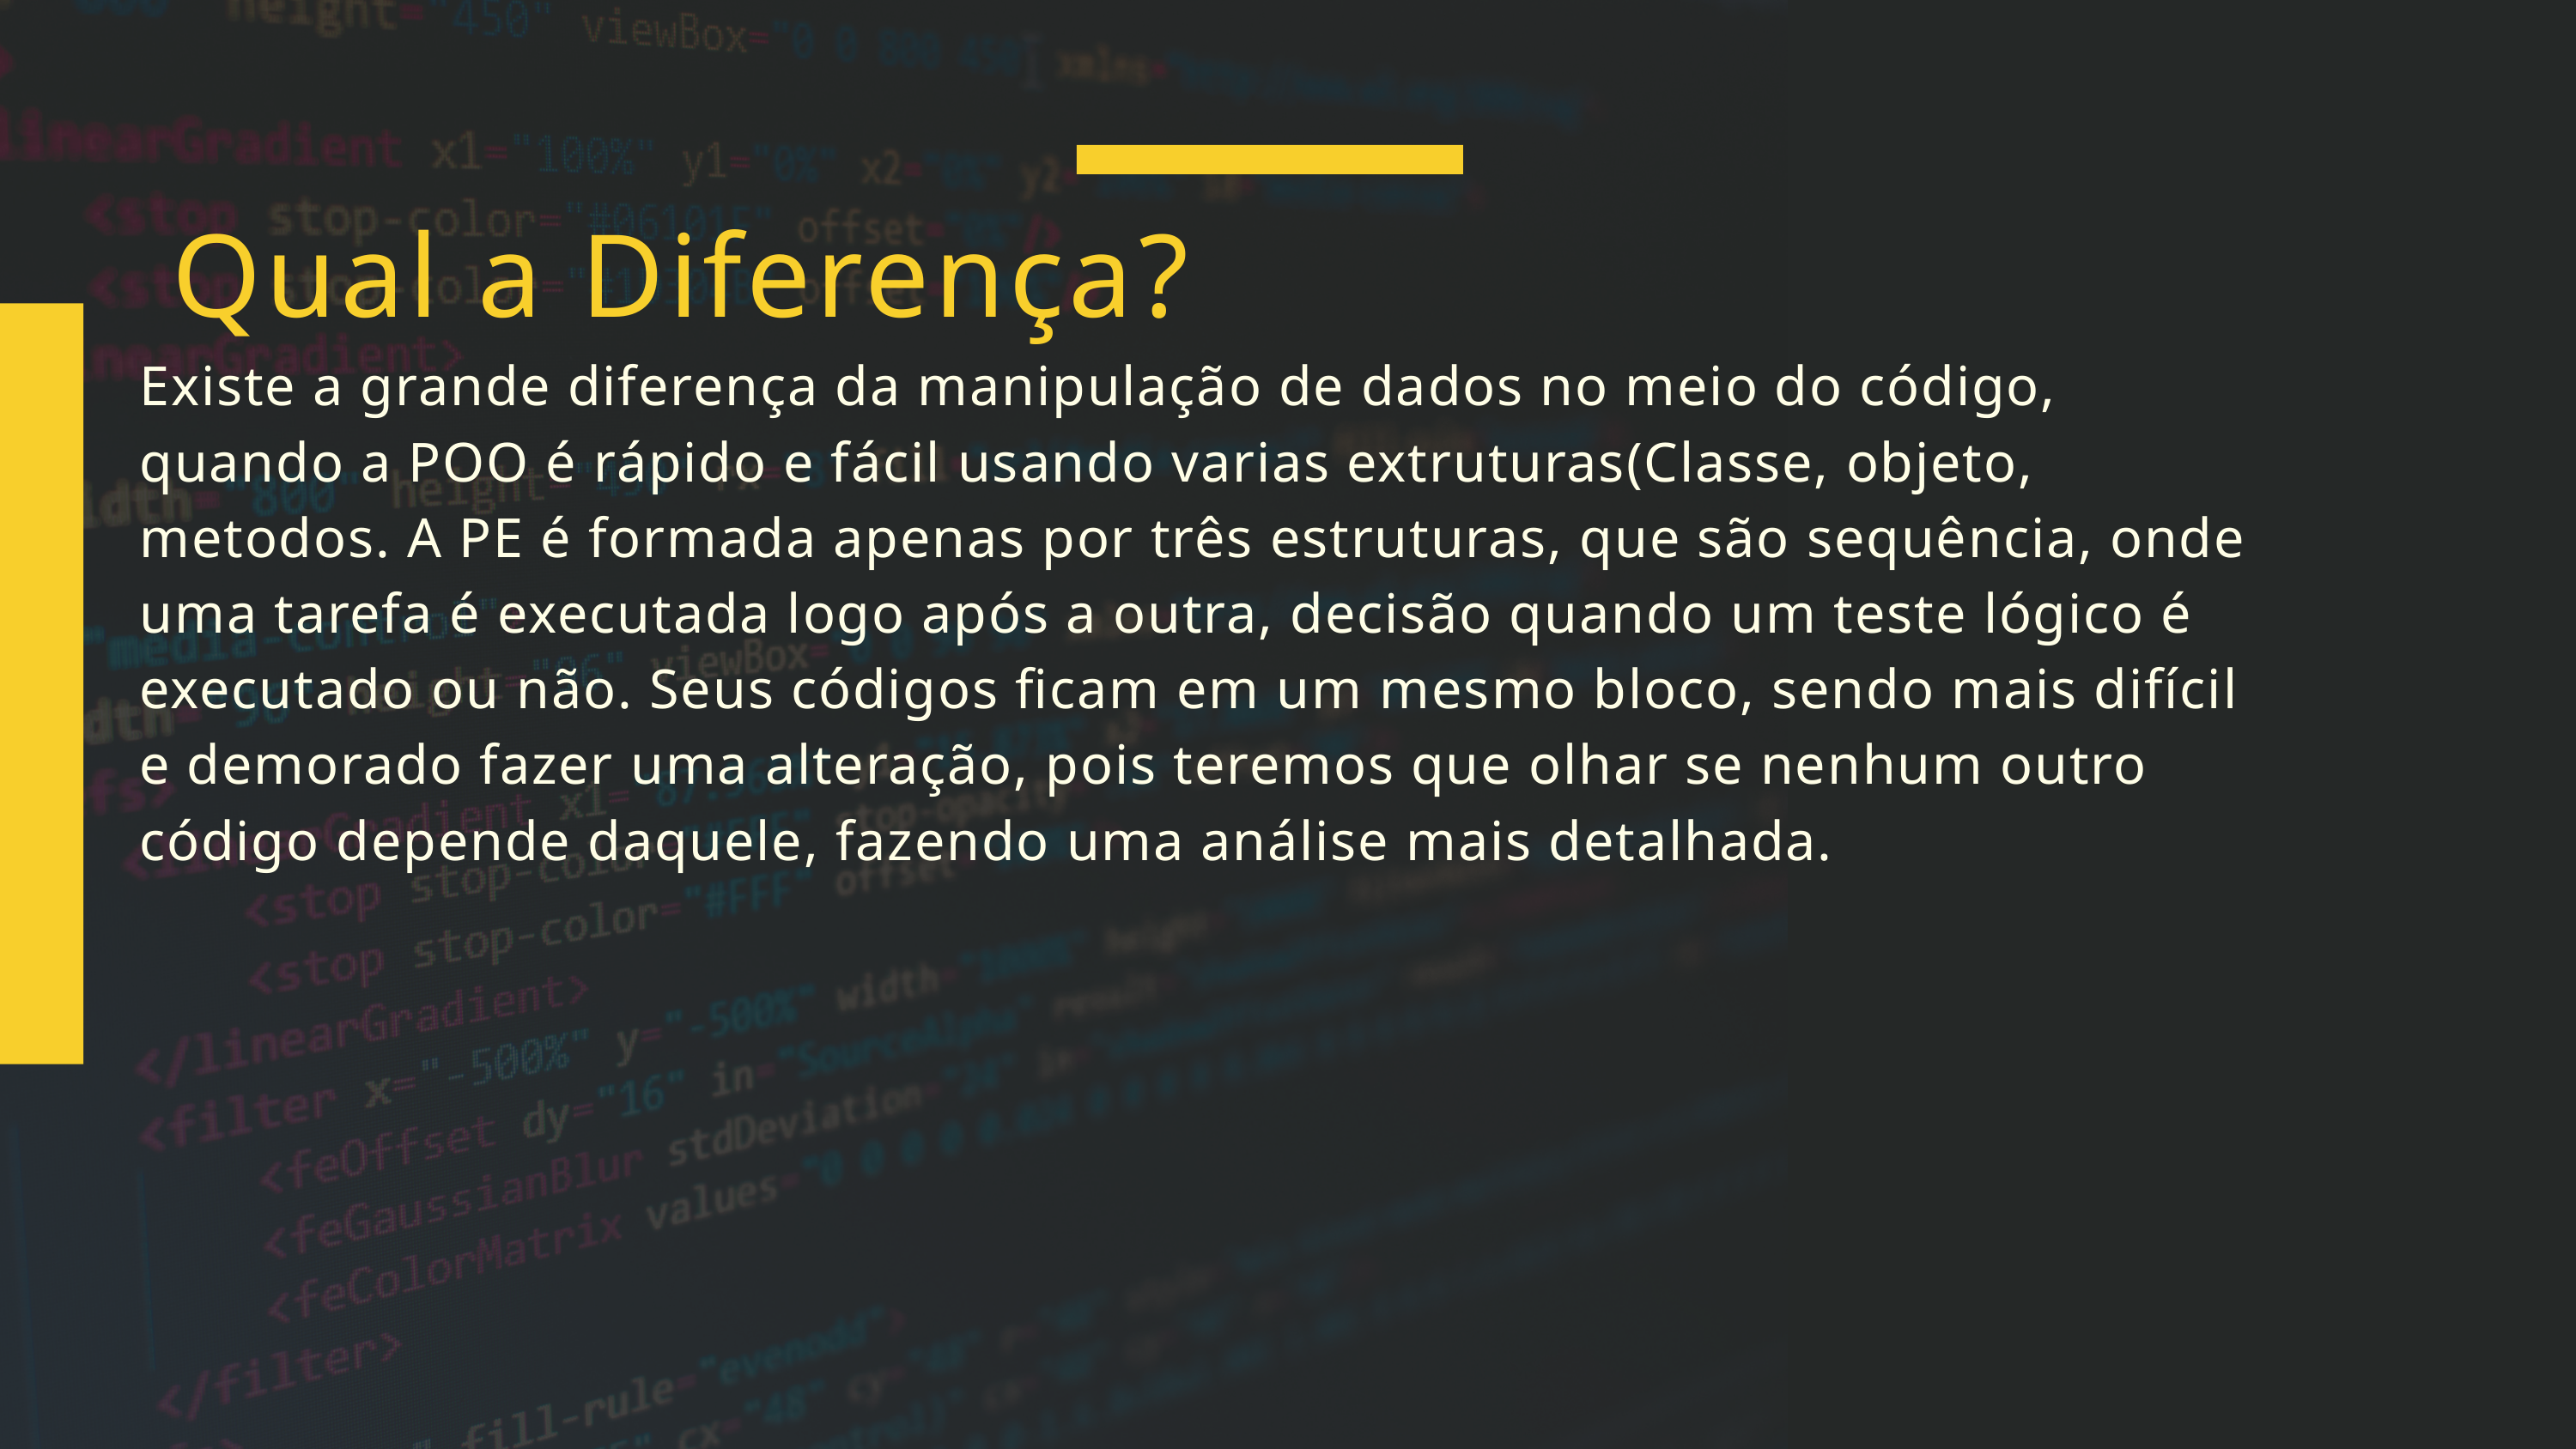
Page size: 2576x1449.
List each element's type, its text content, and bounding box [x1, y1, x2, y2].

text_box Existe a grande diferença da manipulação de dados no meio do código, quando a POO é rápido e fácil usando varias extruturas(Classe, objeto, metodos. A PE é formada apenas por três estruturas, que são sequência, onde uma tarefa é executada logo após a outra, decisão quando um teste lógico é executado ou não. Seus códigos ficam em um mesmo bloco, sendo mais difícil e demorado fazer uma alteração, pois teremos que olhar se nenhum outro código depende daquele, fazendo uma análise mais detalhada. [1791, 341, 2265, 871]
picture [0, 0, 1788, 1449]
